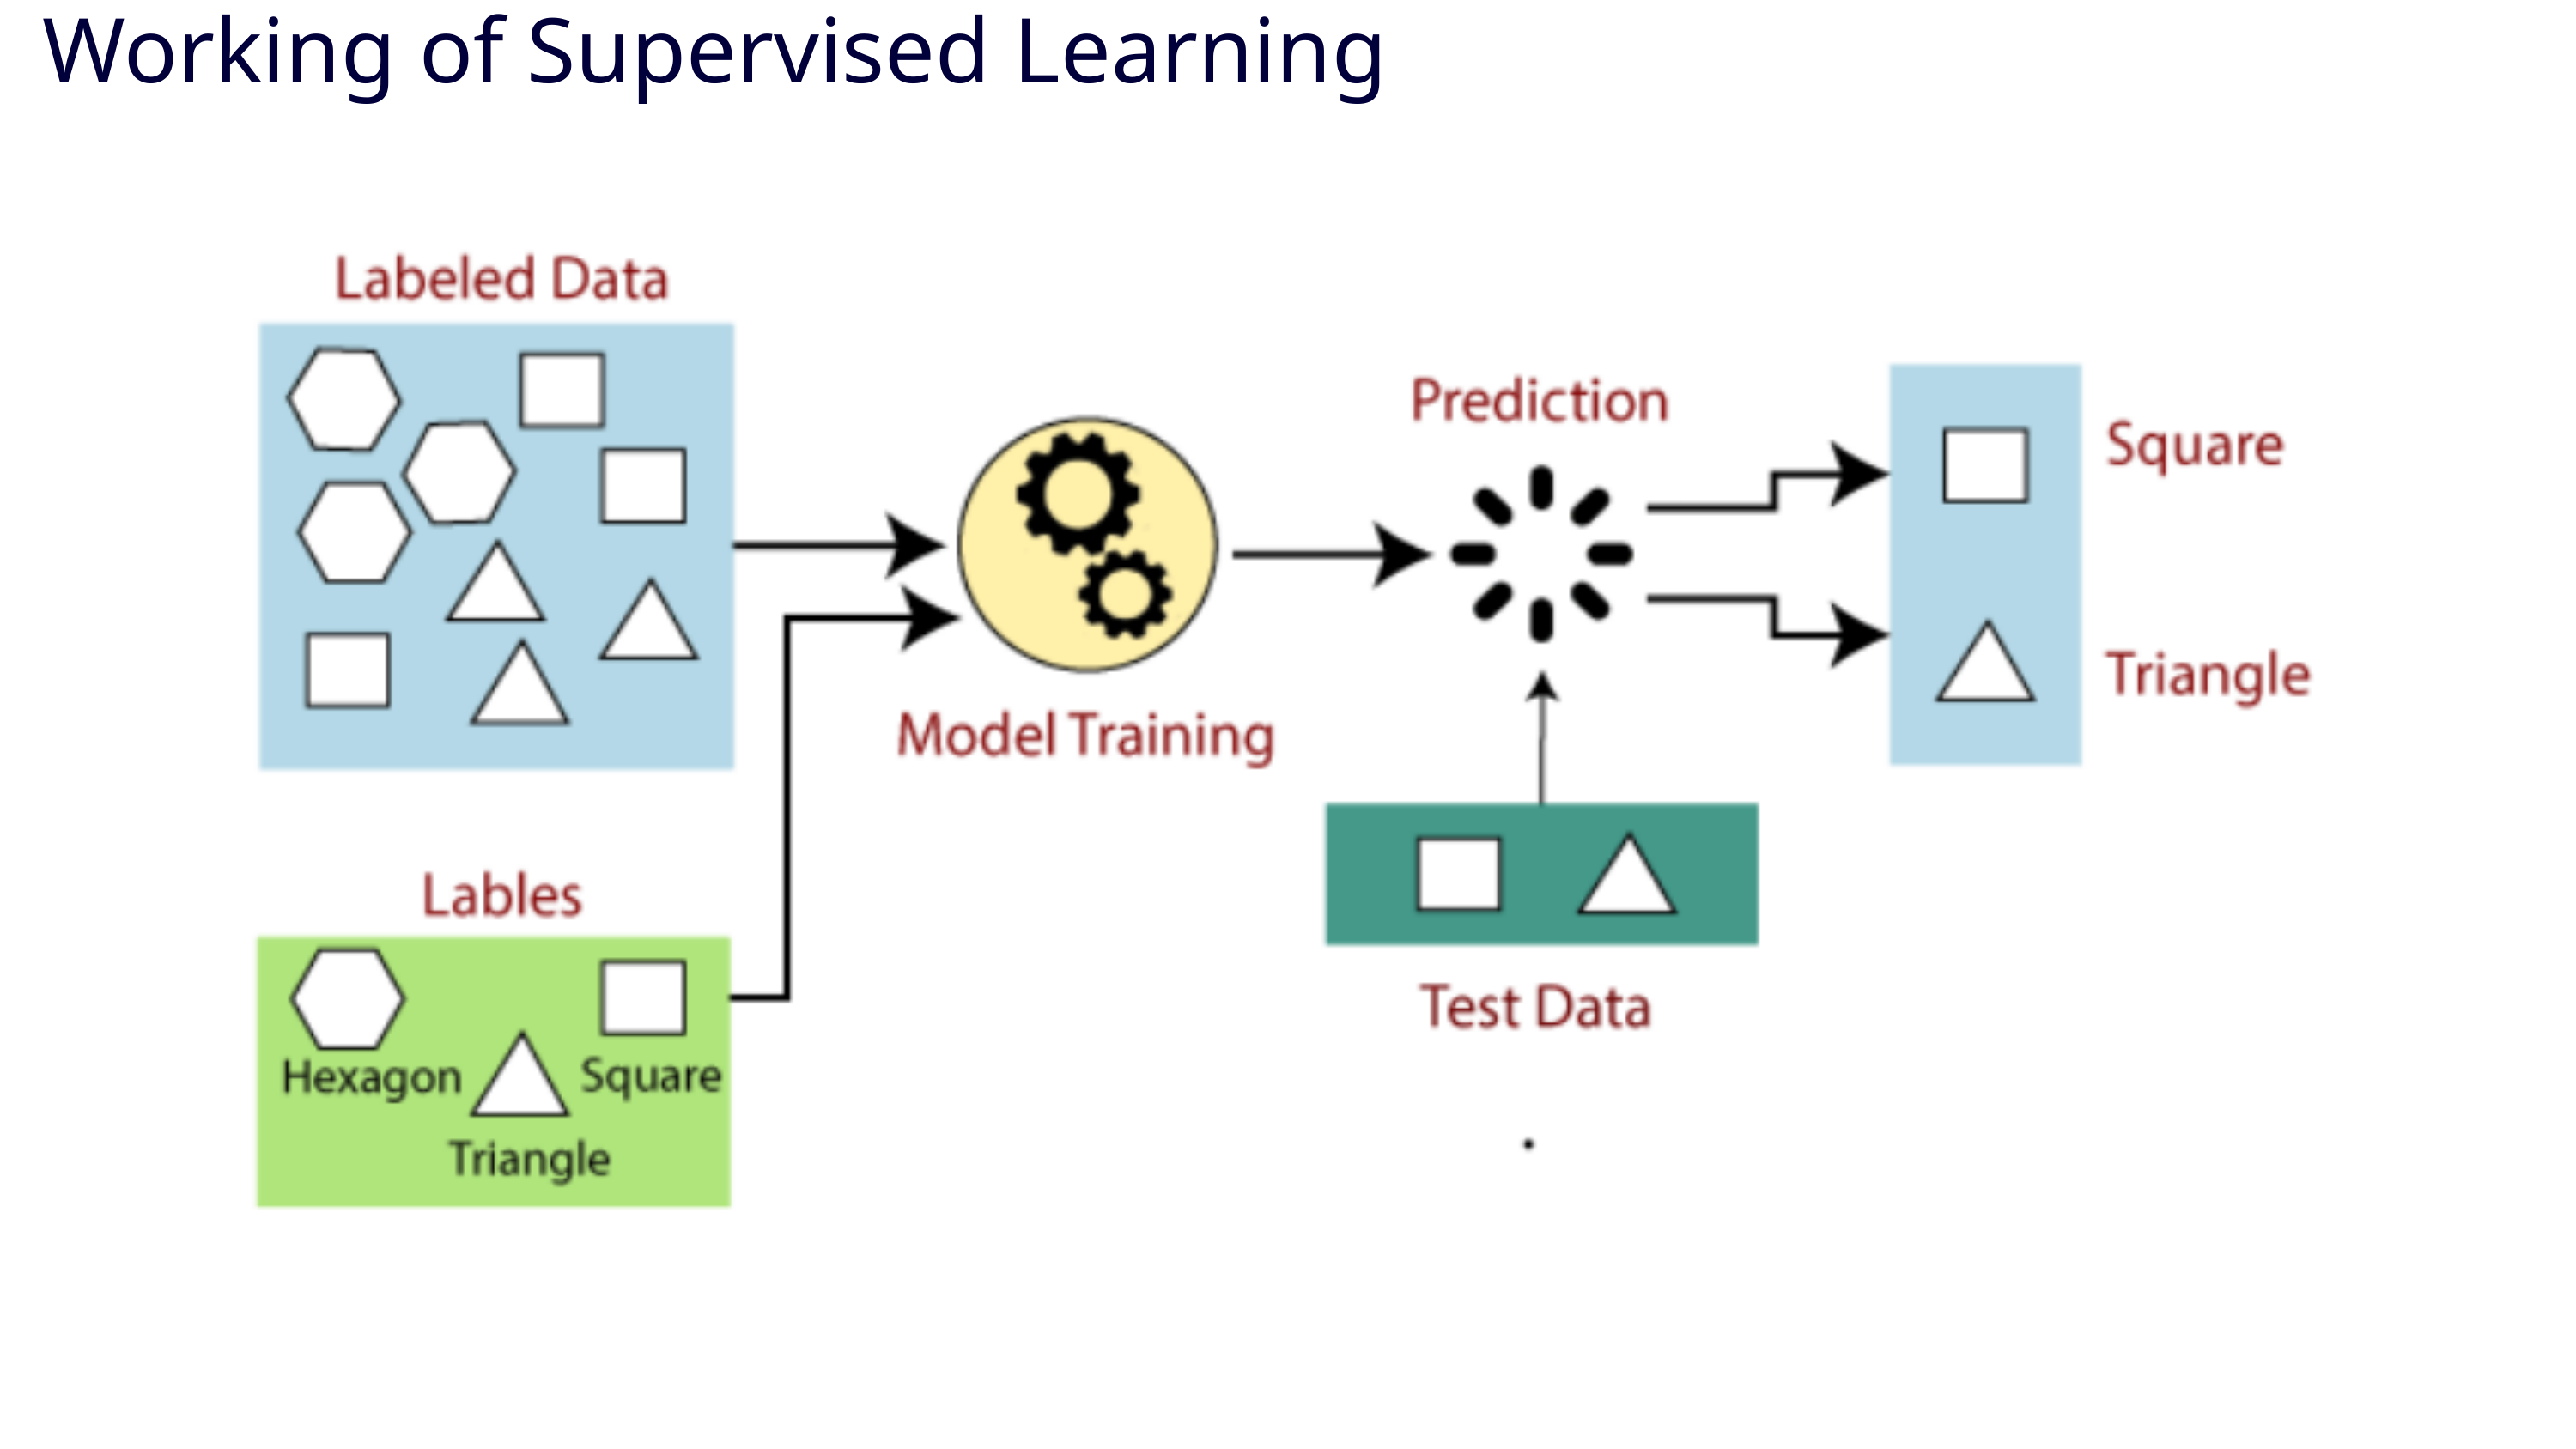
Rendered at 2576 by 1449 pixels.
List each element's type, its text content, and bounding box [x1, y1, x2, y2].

text_box [220, 234, 2357, 1271]
text_box Working of Supervised Learning [42, 0, 1506, 101]
